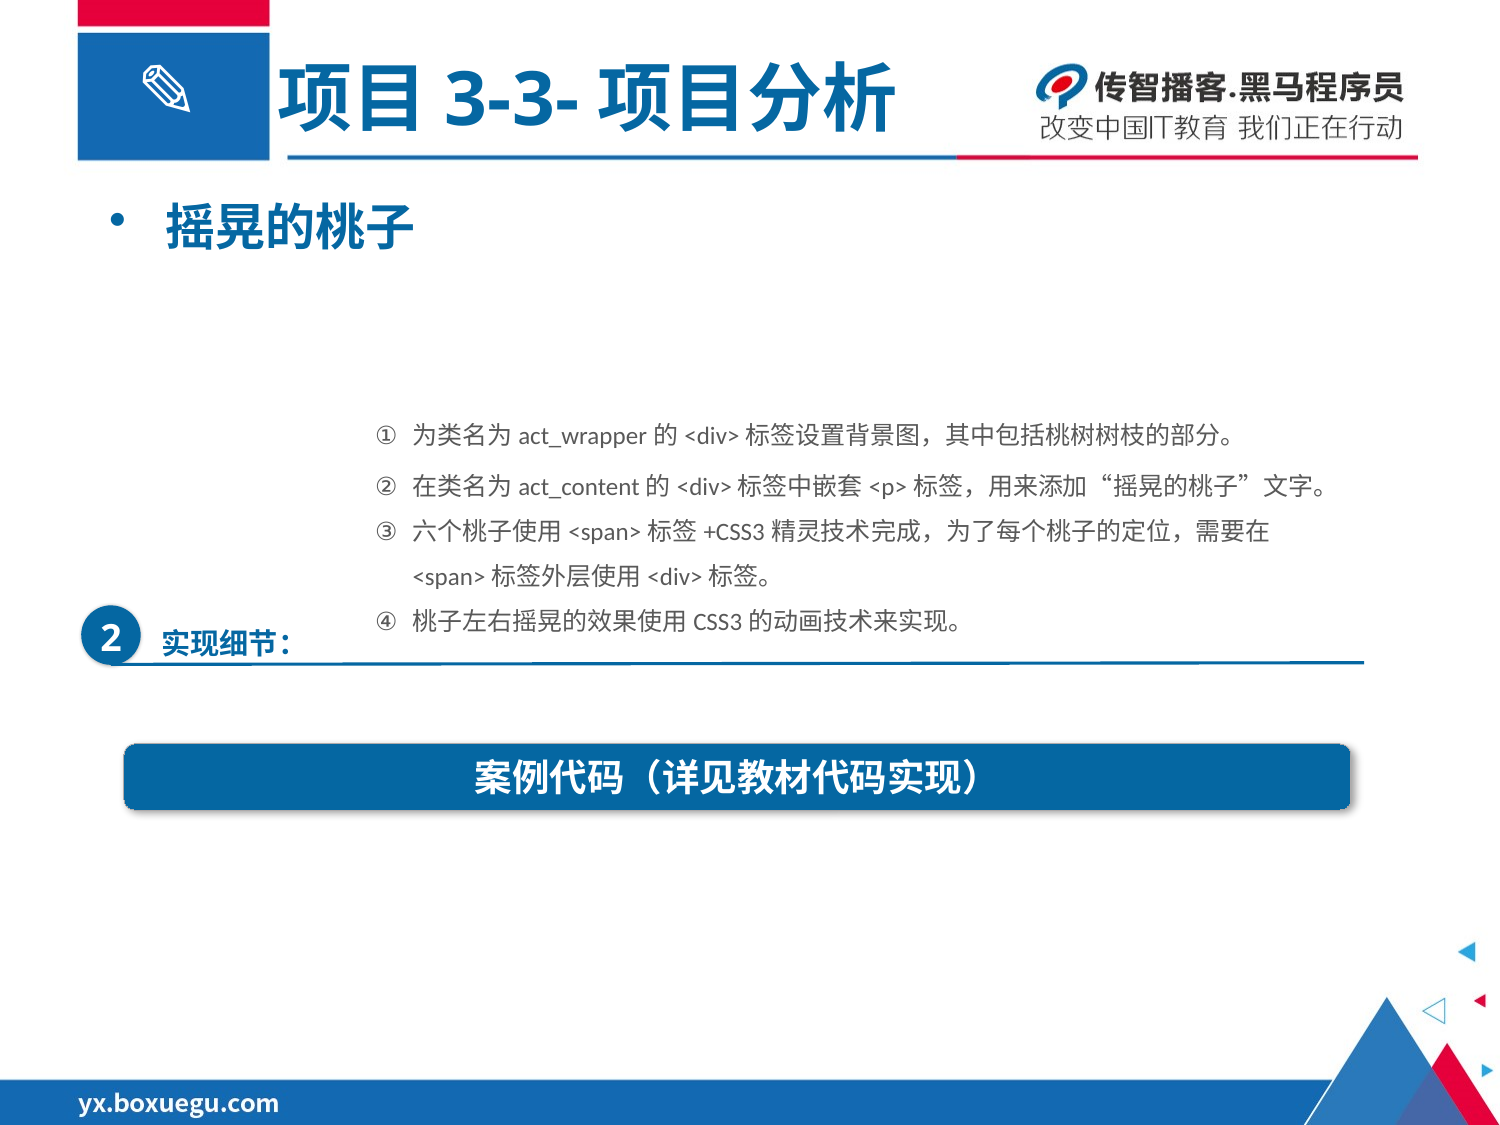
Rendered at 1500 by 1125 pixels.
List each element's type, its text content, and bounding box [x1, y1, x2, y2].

text_box 实现细节： [146, 607, 376, 662]
text_box 项目3-3-项目分析 [262, 32, 1500, 159]
text_box [137, 620, 141, 650]
text_box [81, 620, 85, 650]
text_box 摇晃的桃子 [94, 157, 431, 263]
text_box 案例代码（详见教材代码实现） [123, 743, 1351, 811]
picture [0, 0, 1500, 1125]
text_box 2 [85, 606, 137, 666]
text_box 为类名为act_wrapper的<div>标签设置背景图，其中包括桃树树枝的部分。 在类名为act_content的<div>标签中嵌套<p>标签，用来添加“摇晃的桃子”文字。 六个桃子使用<span>标签+CSS3精灵技术完成，为了每个桃子的定位，需要在<span>标签外层使用<div>标签。 桃子左右摇晃的效果使用CSS3的动画技术来实现。 [360, 397, 1345, 643]
